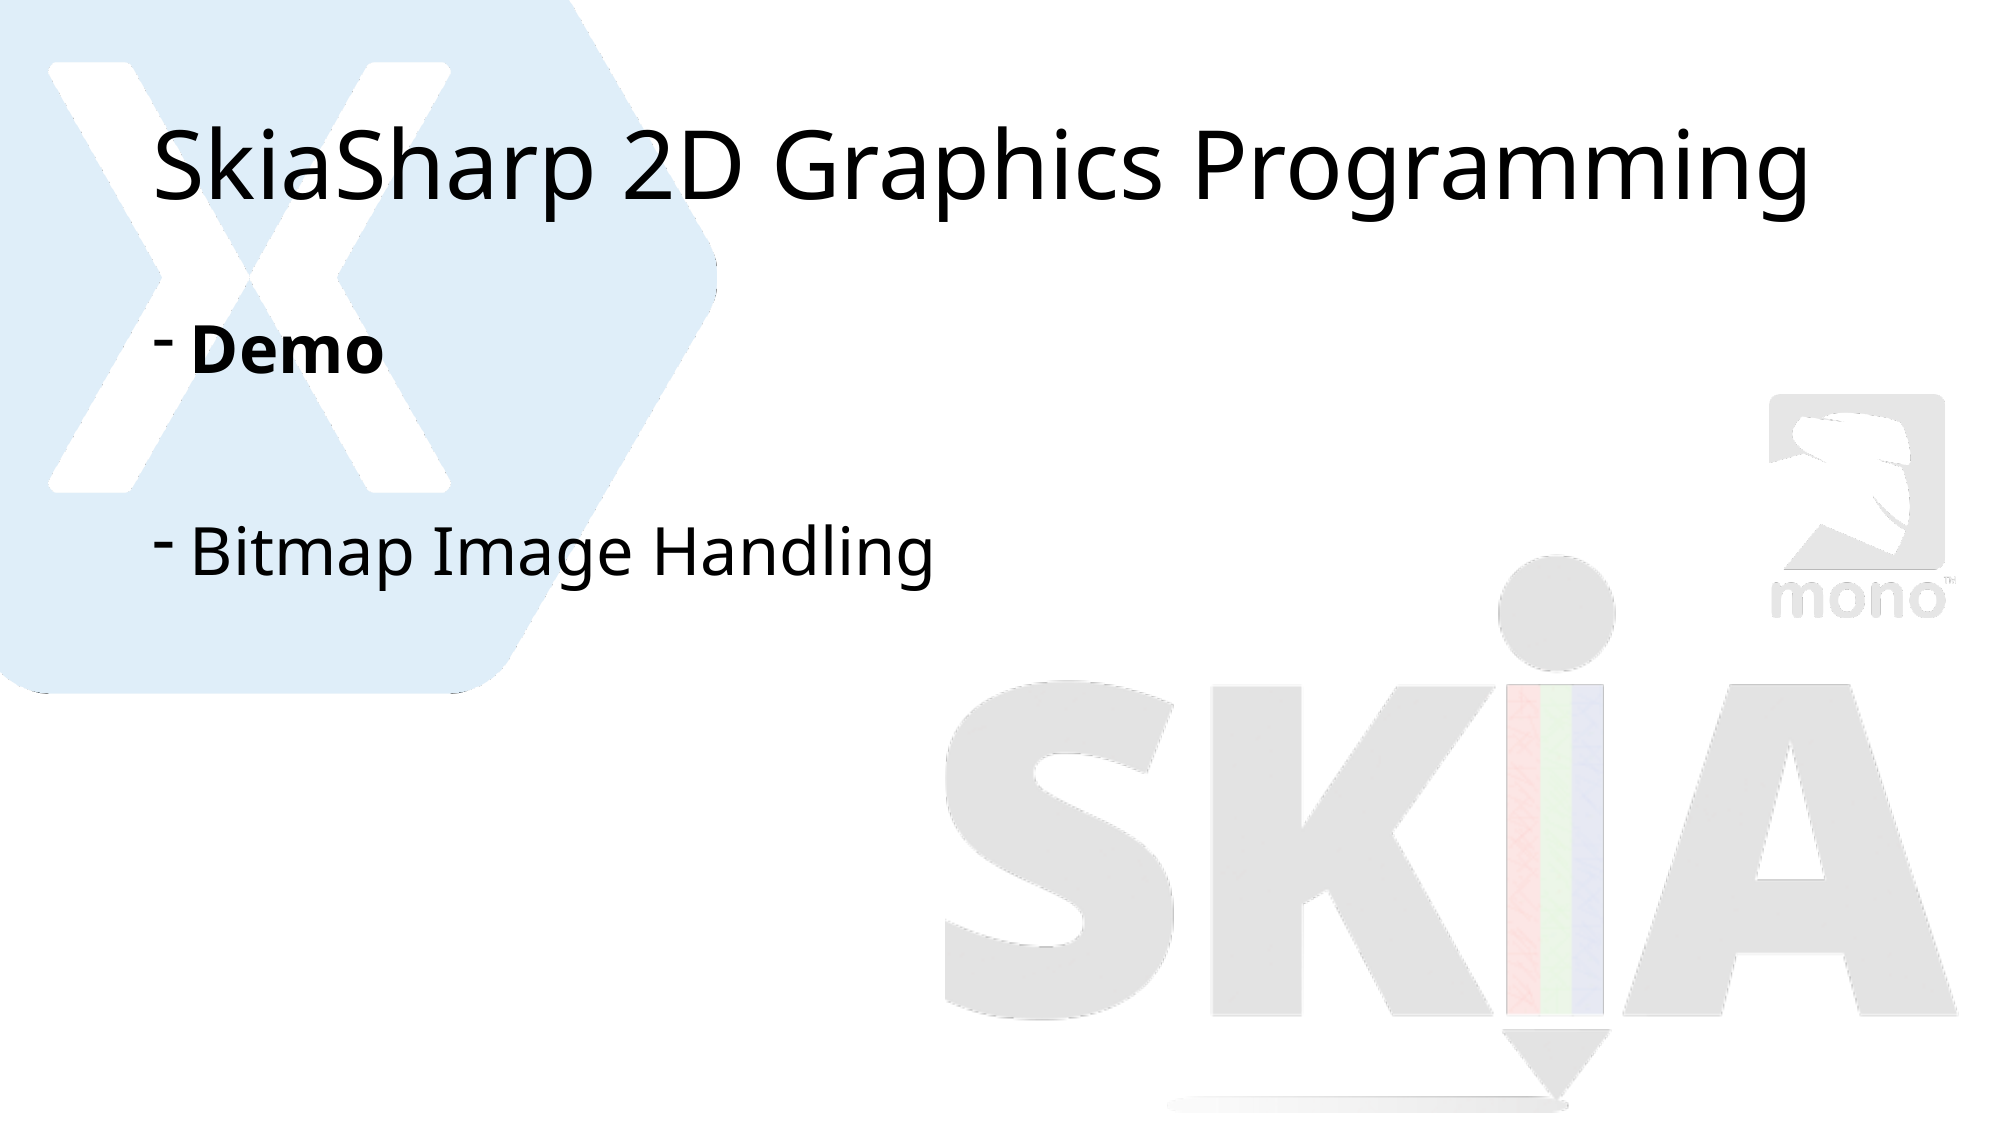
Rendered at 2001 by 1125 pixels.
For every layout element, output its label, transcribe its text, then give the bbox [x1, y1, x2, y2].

title SkiaSharp 2D Graphics Programming [717, 59, 1863, 278]
picture [0, 0, 717, 694]
list Demo Bitmap Image Handling [137, 299, 1863, 1014]
picture [945, 394, 1961, 1113]
